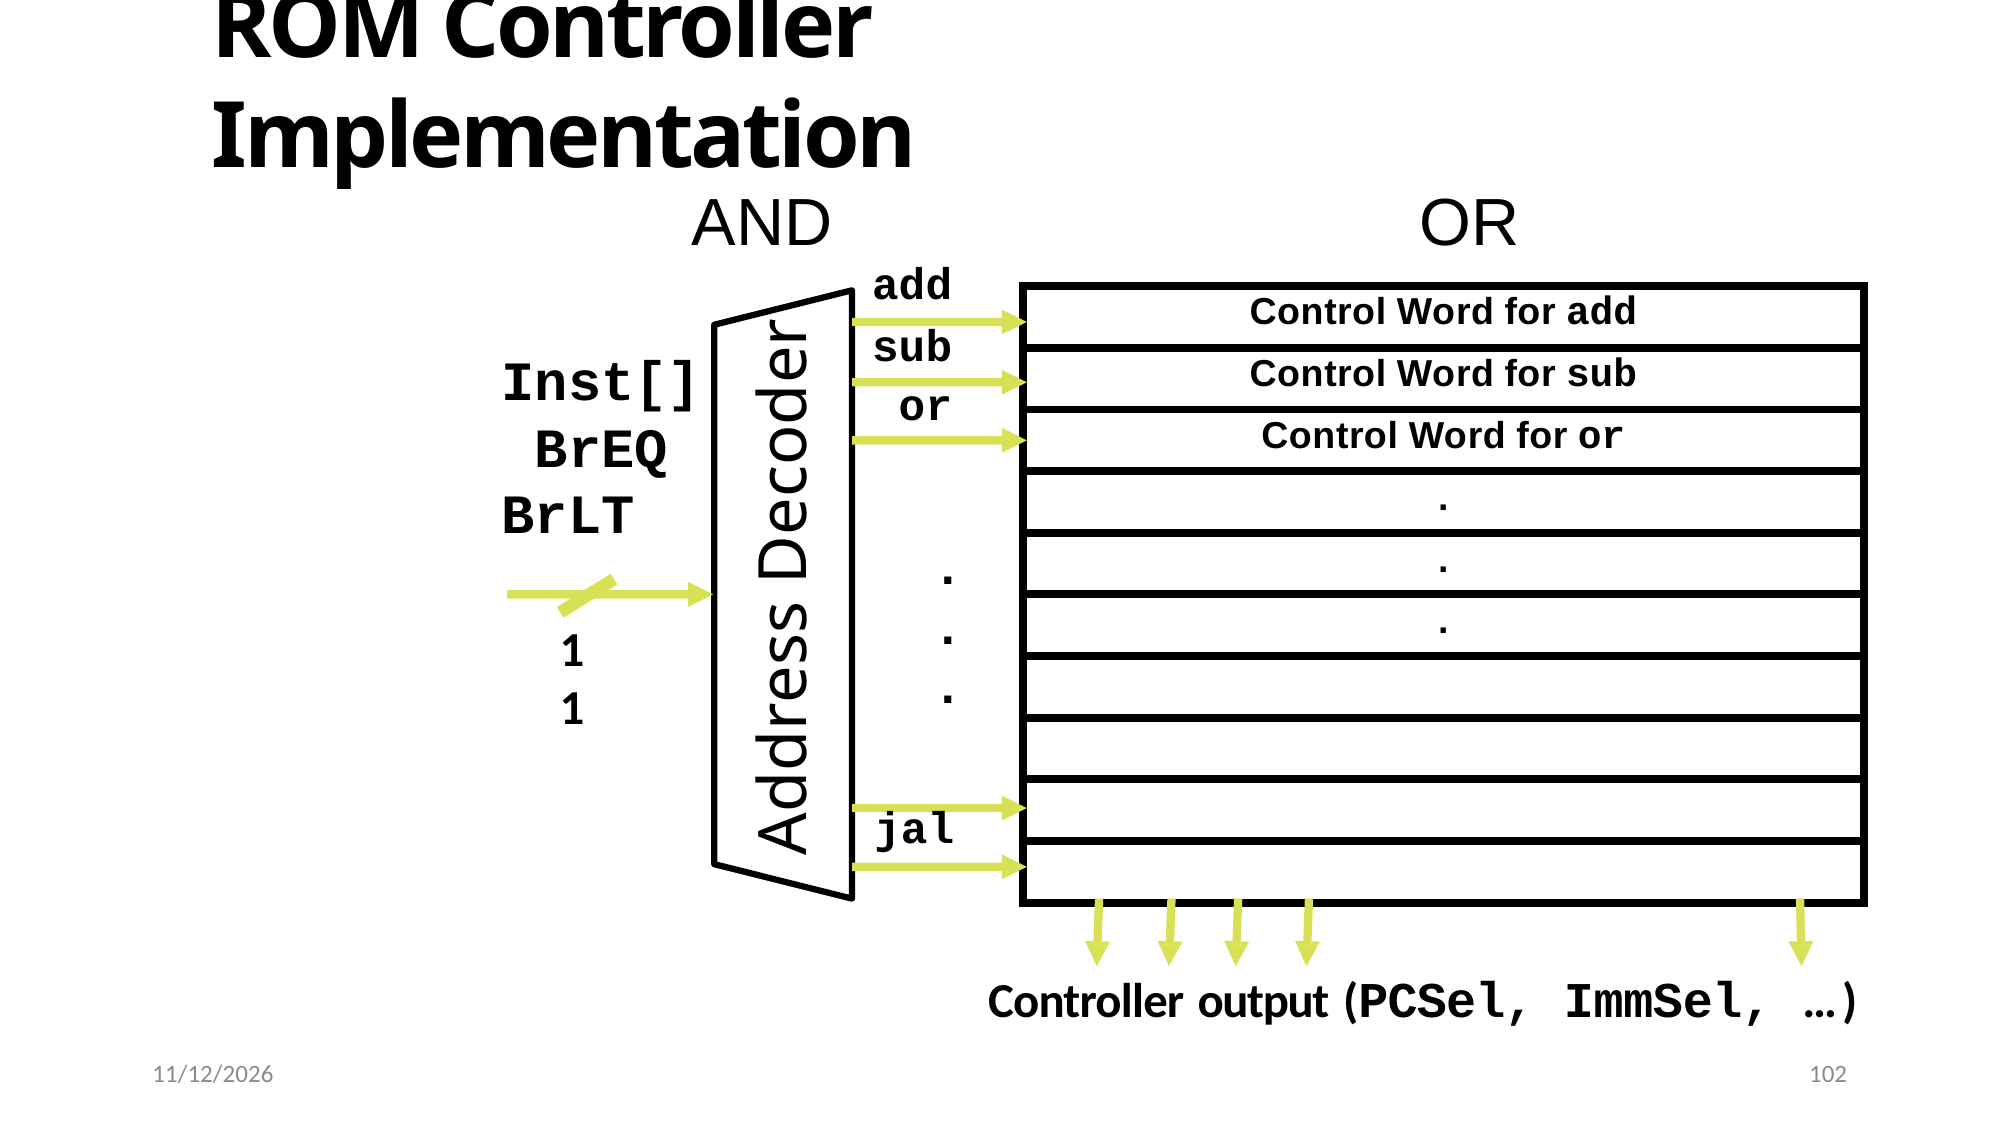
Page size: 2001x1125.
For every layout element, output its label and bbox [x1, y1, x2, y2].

table_cell [1027, 722, 1860, 775]
table_cell [1027, 475, 1860, 529]
text_box [556, 614, 597, 734]
slide_number [137, 1042, 588, 1103]
slide_number [1412, 1042, 1863, 1103]
table_header [1027, 290, 1860, 344]
table_cell [1027, 413, 1860, 467]
table_cell [1027, 783, 1860, 796]
text_box [1417, 175, 1523, 259]
table_cell [1027, 660, 1860, 714]
table_cell [1027, 598, 1860, 652]
table_cell [1027, 537, 1860, 590]
text_box [507, 252, 1867, 1027]
text_box [499, 342, 705, 545]
text_box [688, 175, 836, 259]
title [209, 0, 1363, 186]
table_cell [1027, 352, 1860, 406]
text_box [930, 531, 966, 714]
